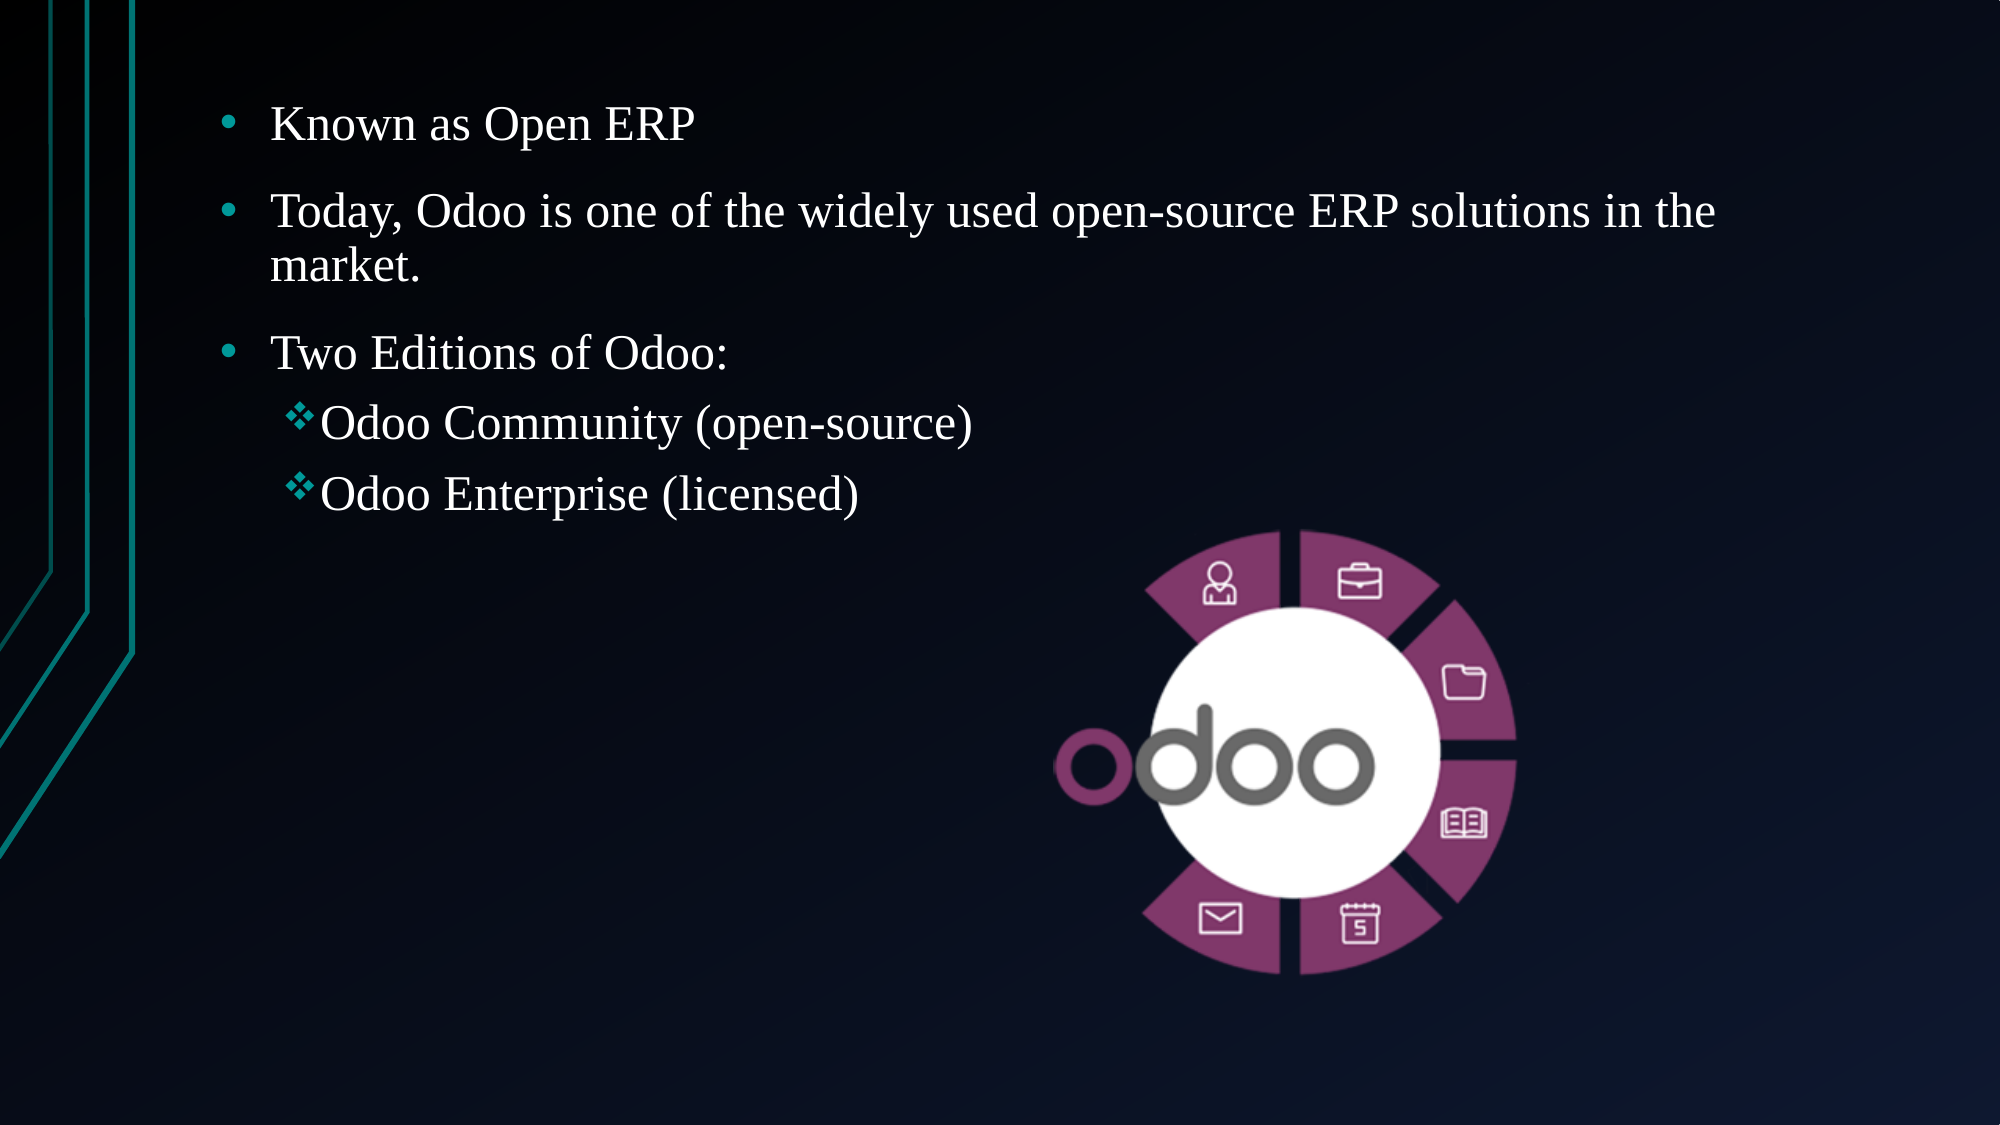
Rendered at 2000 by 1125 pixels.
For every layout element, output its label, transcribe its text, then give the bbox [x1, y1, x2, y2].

picture [949, 495, 1638, 1012]
list Known as Open ERP Today, Odoo is one of the widely used open-source ERP solutions in the market. Two Editions of Odoo: Odoo Community (open-source) Odoo Enterprise (licensed) [199, 87, 1900, 1012]
